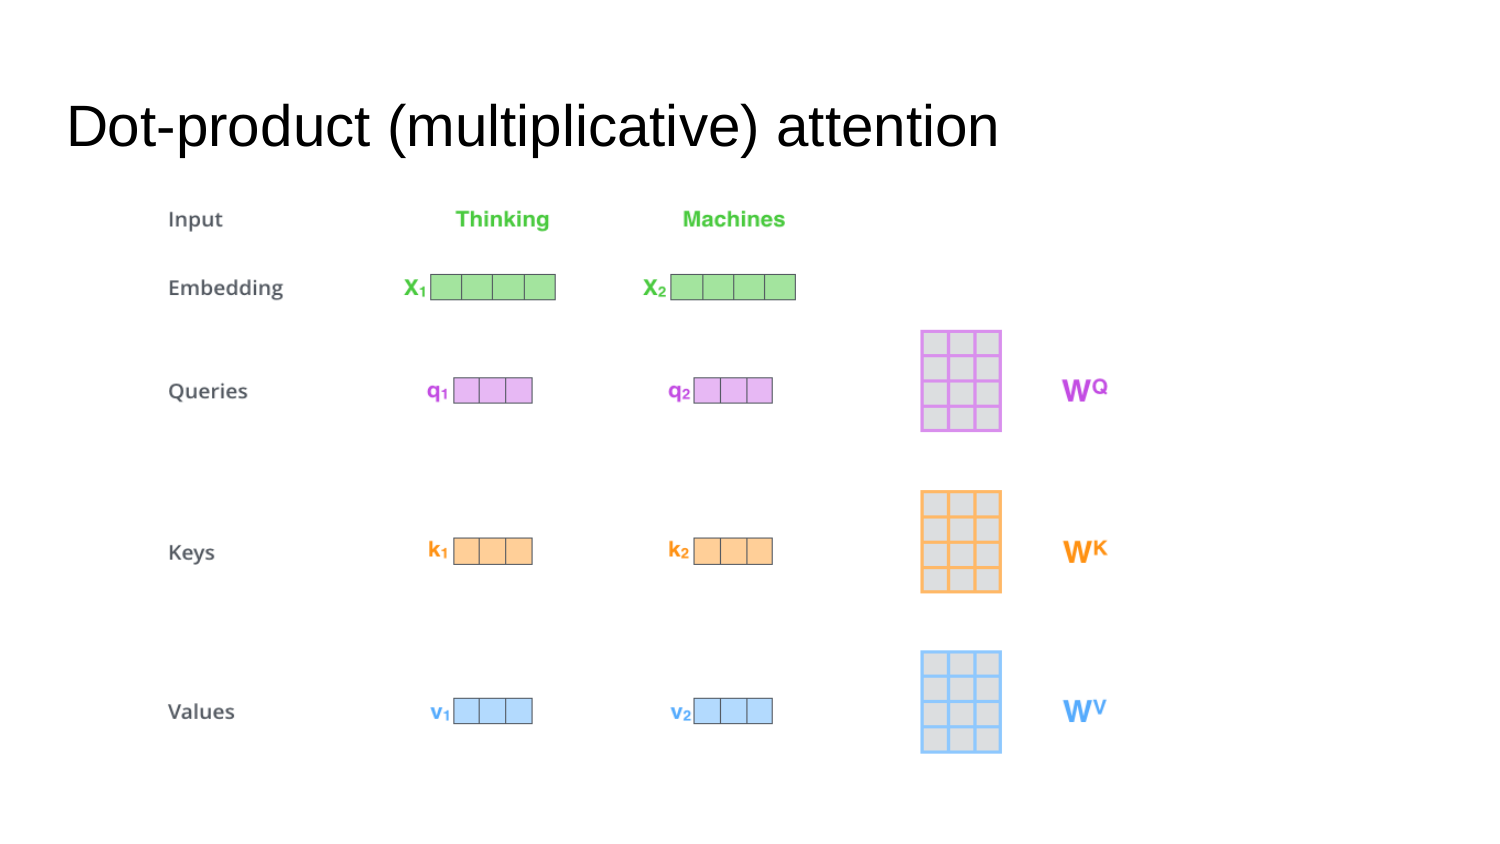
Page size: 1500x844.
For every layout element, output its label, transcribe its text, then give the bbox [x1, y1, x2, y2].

title Dot-product (multiplicative) attention [51, 72, 1449, 167]
picture [157, 197, 1121, 779]
